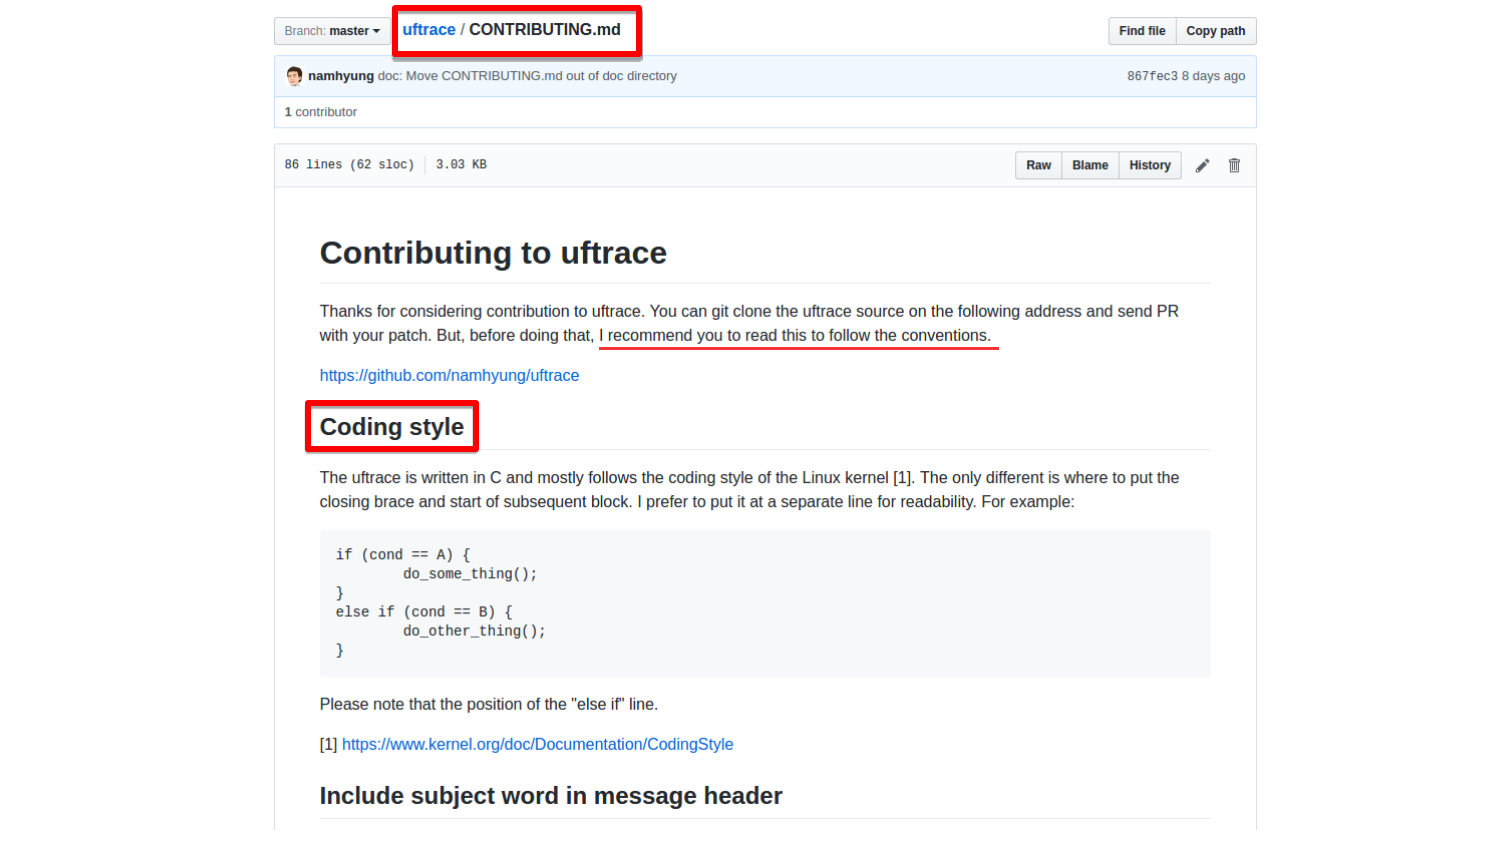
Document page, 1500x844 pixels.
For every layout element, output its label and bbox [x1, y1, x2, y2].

picture [260, 5, 1270, 831]
